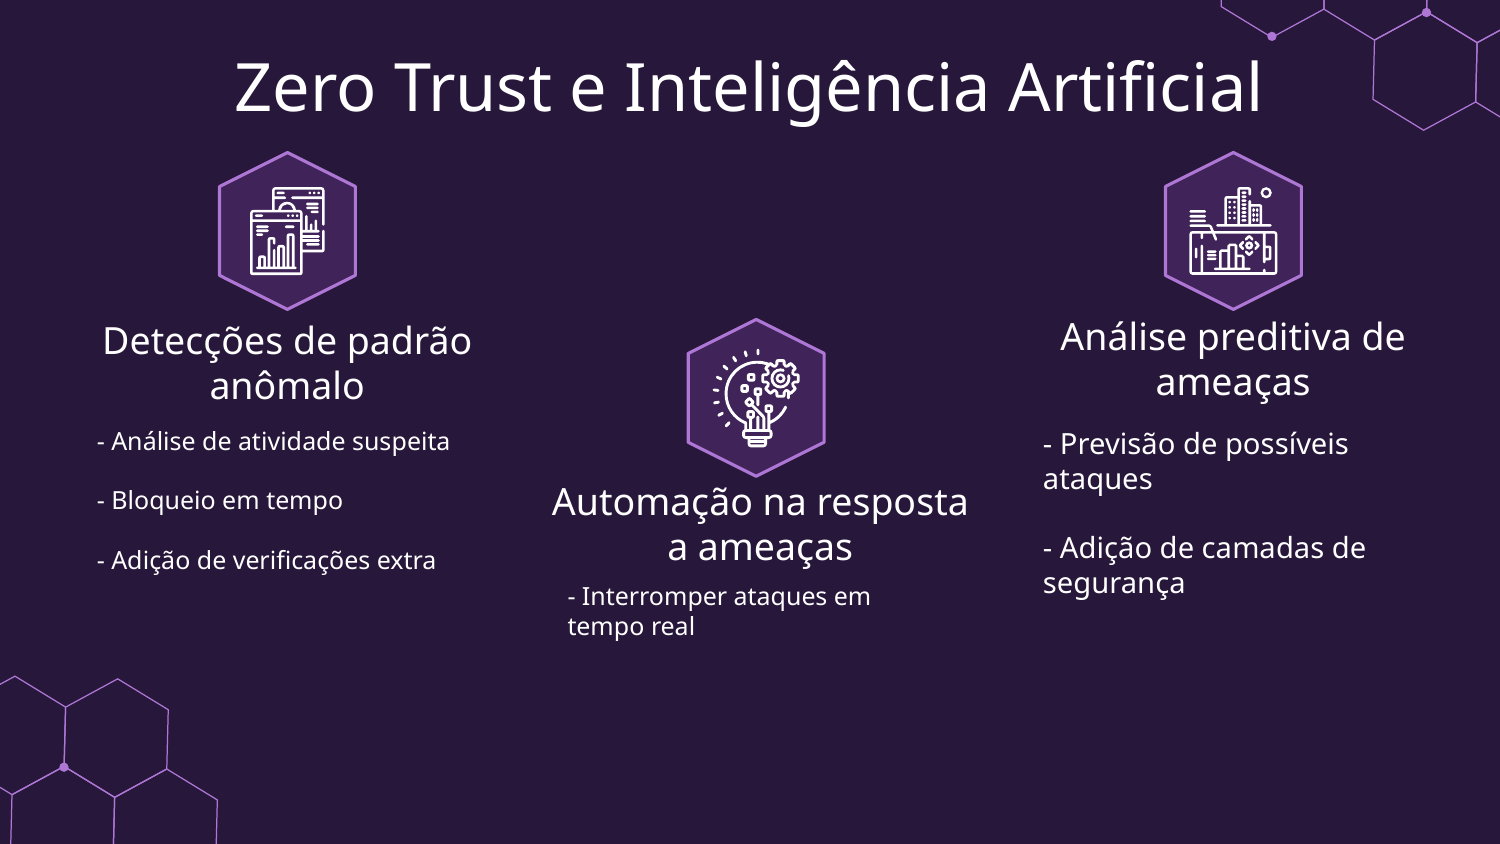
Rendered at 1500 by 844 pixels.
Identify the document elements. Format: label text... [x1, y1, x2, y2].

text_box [712, 348, 800, 448]
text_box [249, 186, 325, 276]
text_box [717, 457, 795, 477]
title Zero Trust e Inteligência Artificial [118, 29, 1382, 124]
text_box [1165, 152, 1302, 310]
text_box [1189, 186, 1278, 276]
text_box [688, 319, 825, 454]
subtitle - Previsão de possíveis ataques - Adição de camadas de segurança [1027, 419, 1439, 594]
text_box [219, 152, 356, 310]
subtitle Detecções de padrão anômalo [81, 347, 493, 423]
subtitle Análise preditiva de ameaças [1027, 343, 1439, 419]
subtitle - Análise de atividade suspeita - Bloqueio em tempo - Adição de verificações extra [81, 423, 493, 593]
text_box - Interromper ataques em tempo real [552, 584, 964, 749]
text_box Automação na resposta a ameaças [531, 508, 989, 584]
